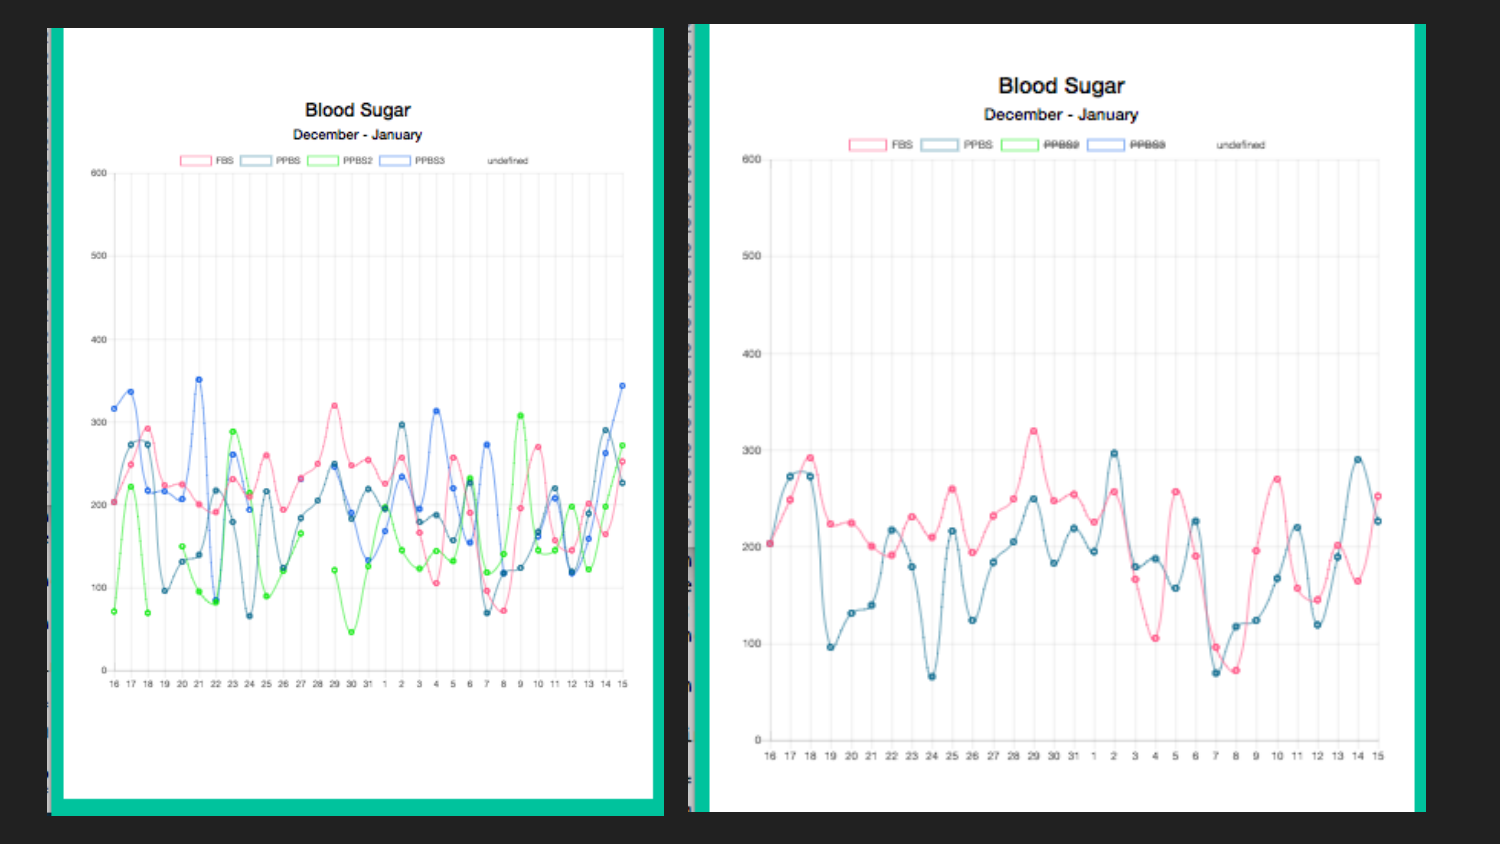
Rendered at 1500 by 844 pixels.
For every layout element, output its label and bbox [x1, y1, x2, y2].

picture [688, 24, 1426, 813]
picture [47, 28, 664, 816]
